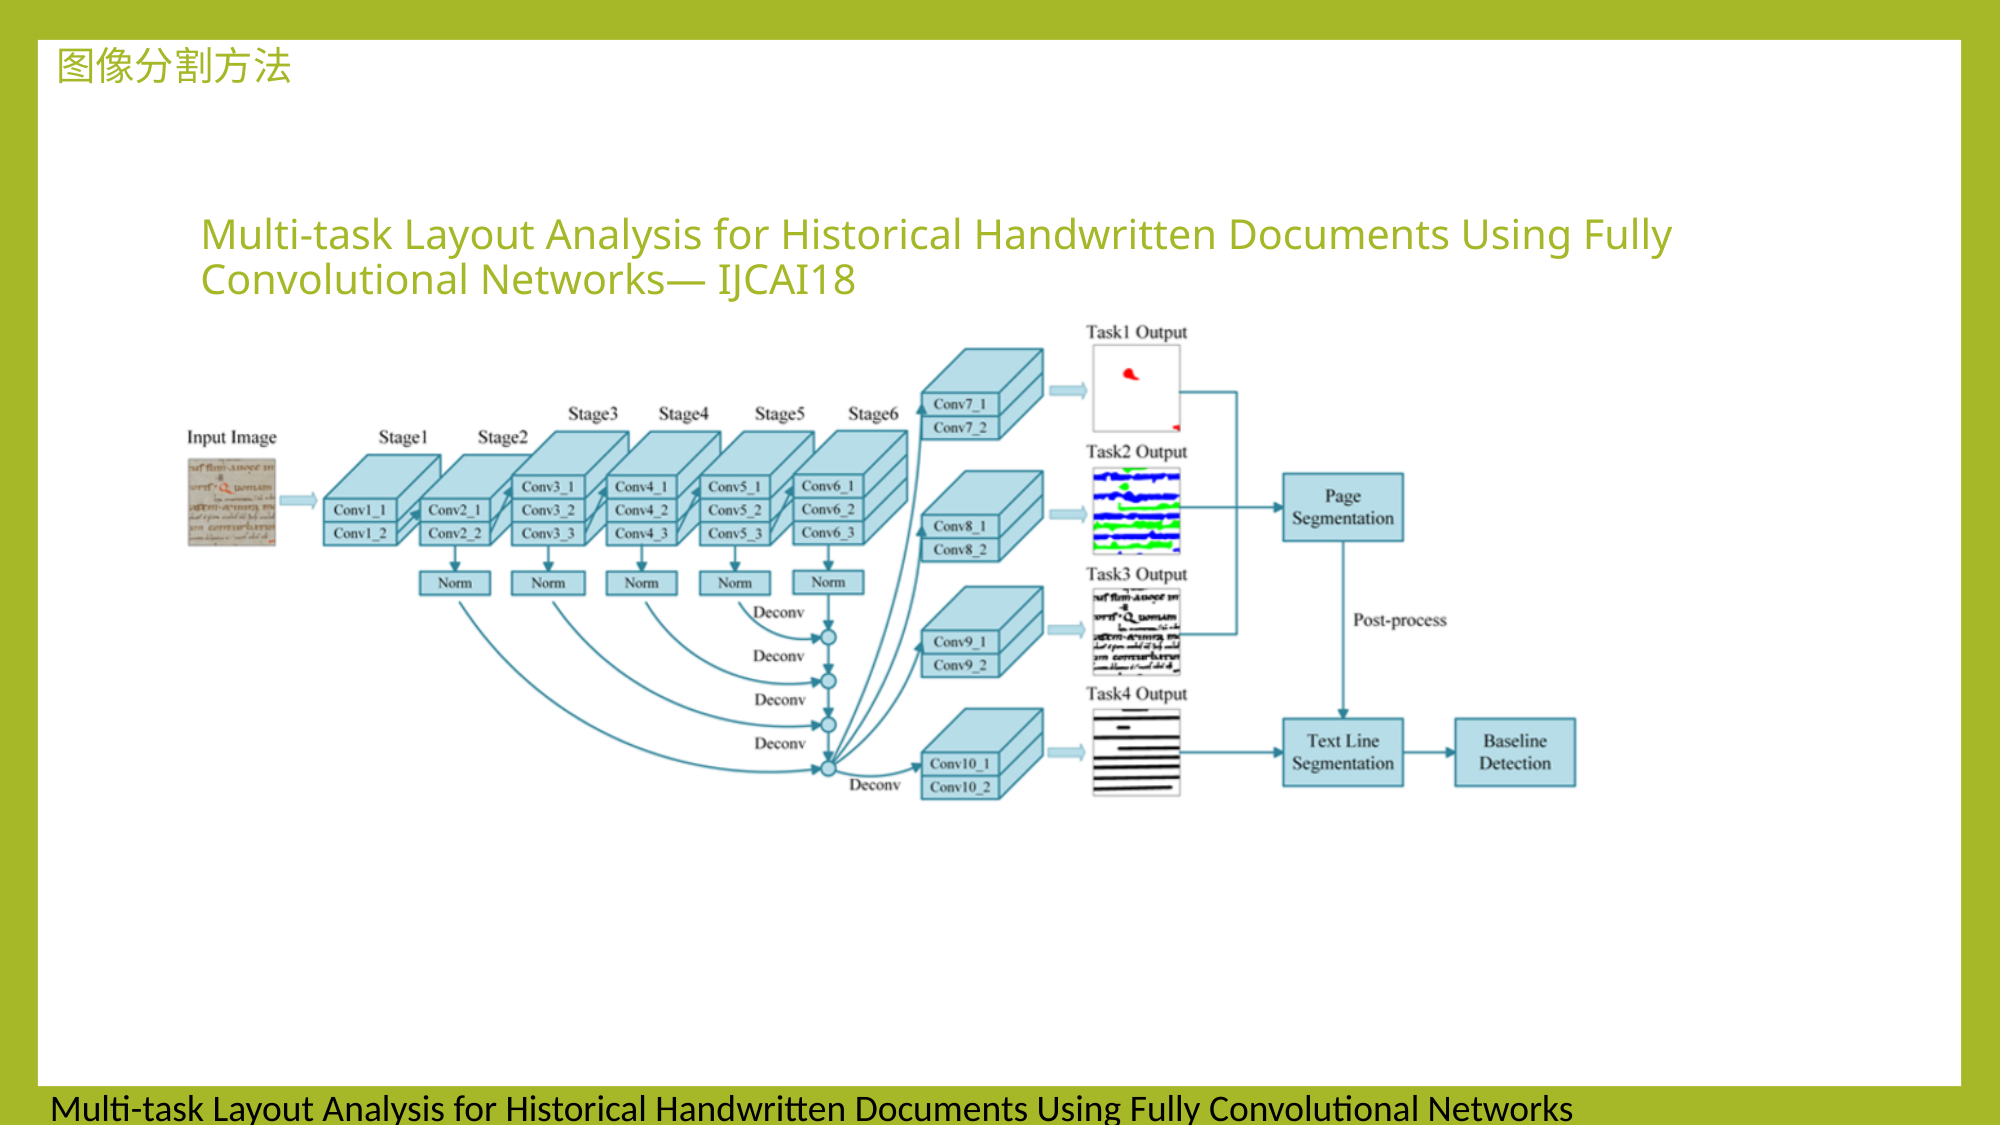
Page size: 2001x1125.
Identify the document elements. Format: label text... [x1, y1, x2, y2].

text_box Multi-task Layout Analysis for Historical Handwritten Documents Using Fully Convolutional Networks— IJCAI18 [185, 206, 1806, 312]
text_box Multi-task Layout Analysis for Historical Handwritten Documents Using Fully Convolutional Networks [35, 1076, 1591, 1125]
picture [185, 315, 1583, 814]
title 图像分割方法 [41, 39, 1662, 145]
